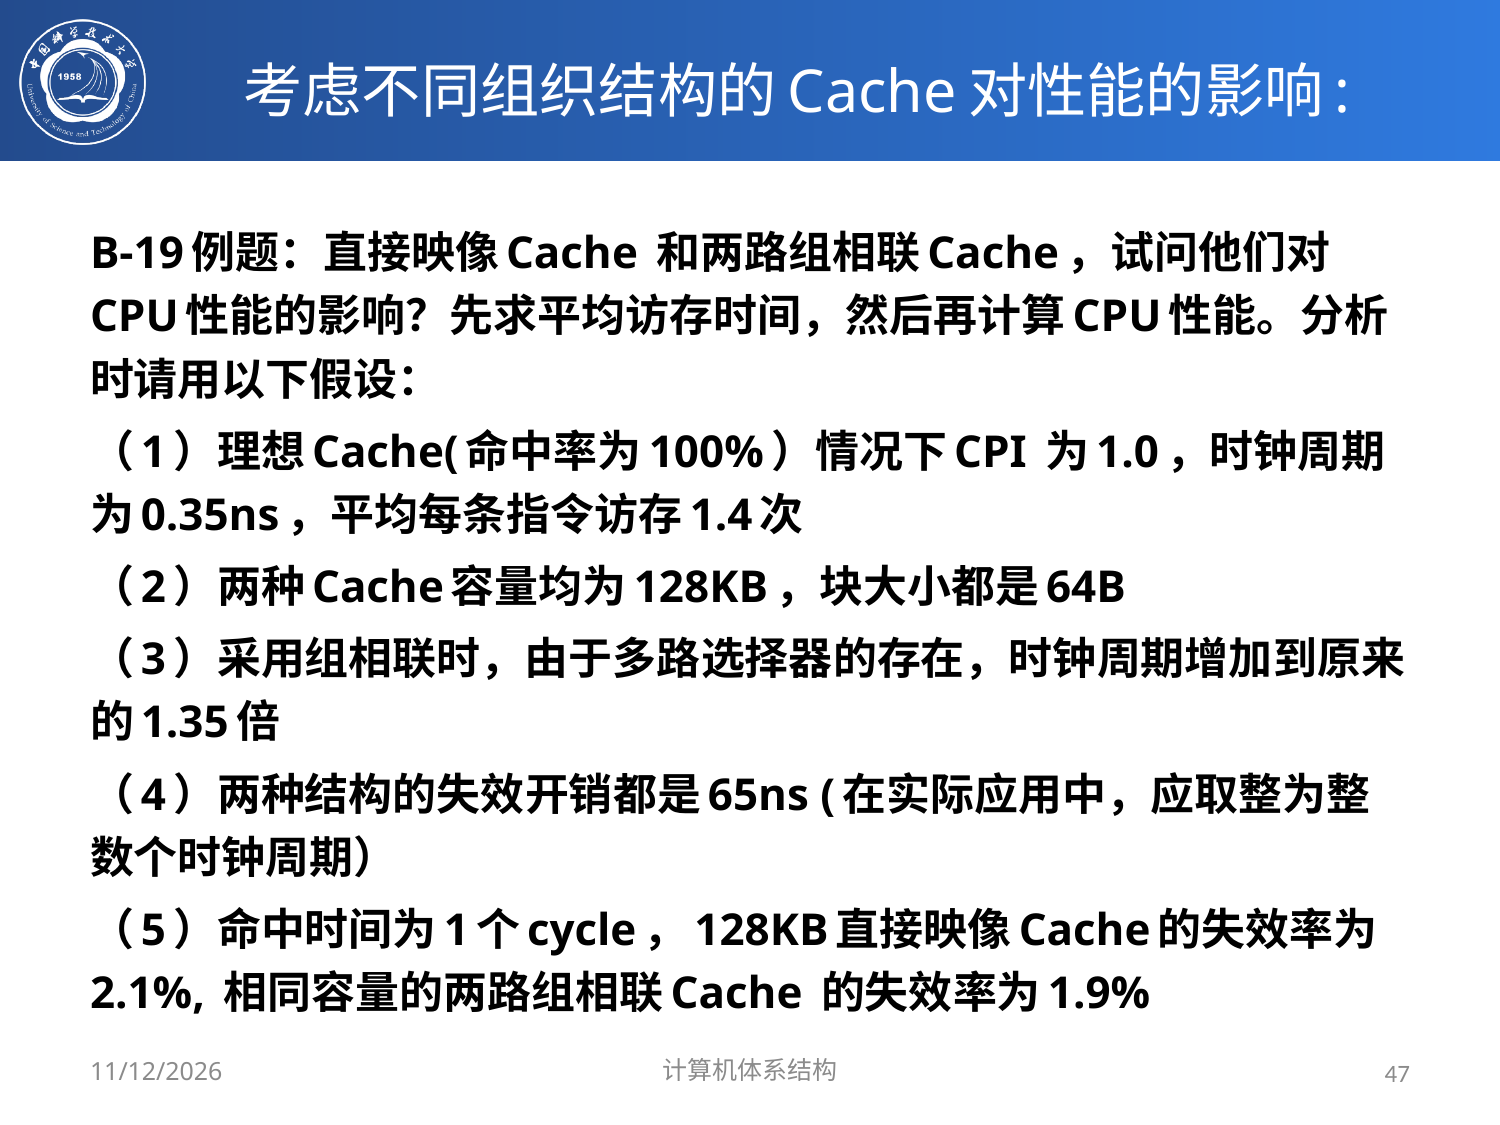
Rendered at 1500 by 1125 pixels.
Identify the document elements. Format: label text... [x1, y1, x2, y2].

footer 计算机体系结构 [512, 1042, 988, 1103]
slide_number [75, 1042, 425, 1103]
picture [19, 19, 146, 145]
title 考虑不同组织结构的Cache对性能的影响: [169, 24, 1425, 153]
slide_number 47 [1074, 1042, 1425, 1103]
list B-19例题：直接映像Cache 和两路组相联Cache，试问他们对CPU性能的影响？先求平均访存时间，然后再计算CPU性能。分析时请用以下假设： （1）理想Cache(命中率为100%）情况下CPI 为1.0，时钟周期为0.35ns，平均每条指令访存1.4次 （2）两种Cache容量均为128KB，块大小都是64B （3）采用组相联时，由于多路选择器的存在，时钟周期增加到原来的1.35倍 （4）两种结构的失效开销都是65ns (在实际应用中，应取整为整数个时钟周期） （5）命中时间为1个cycle，128KB直接映像Cache的失效率为2.1%, 相同容量的两路组相联Cache 的失效率为1.9% [75, 206, 1425, 1036]
